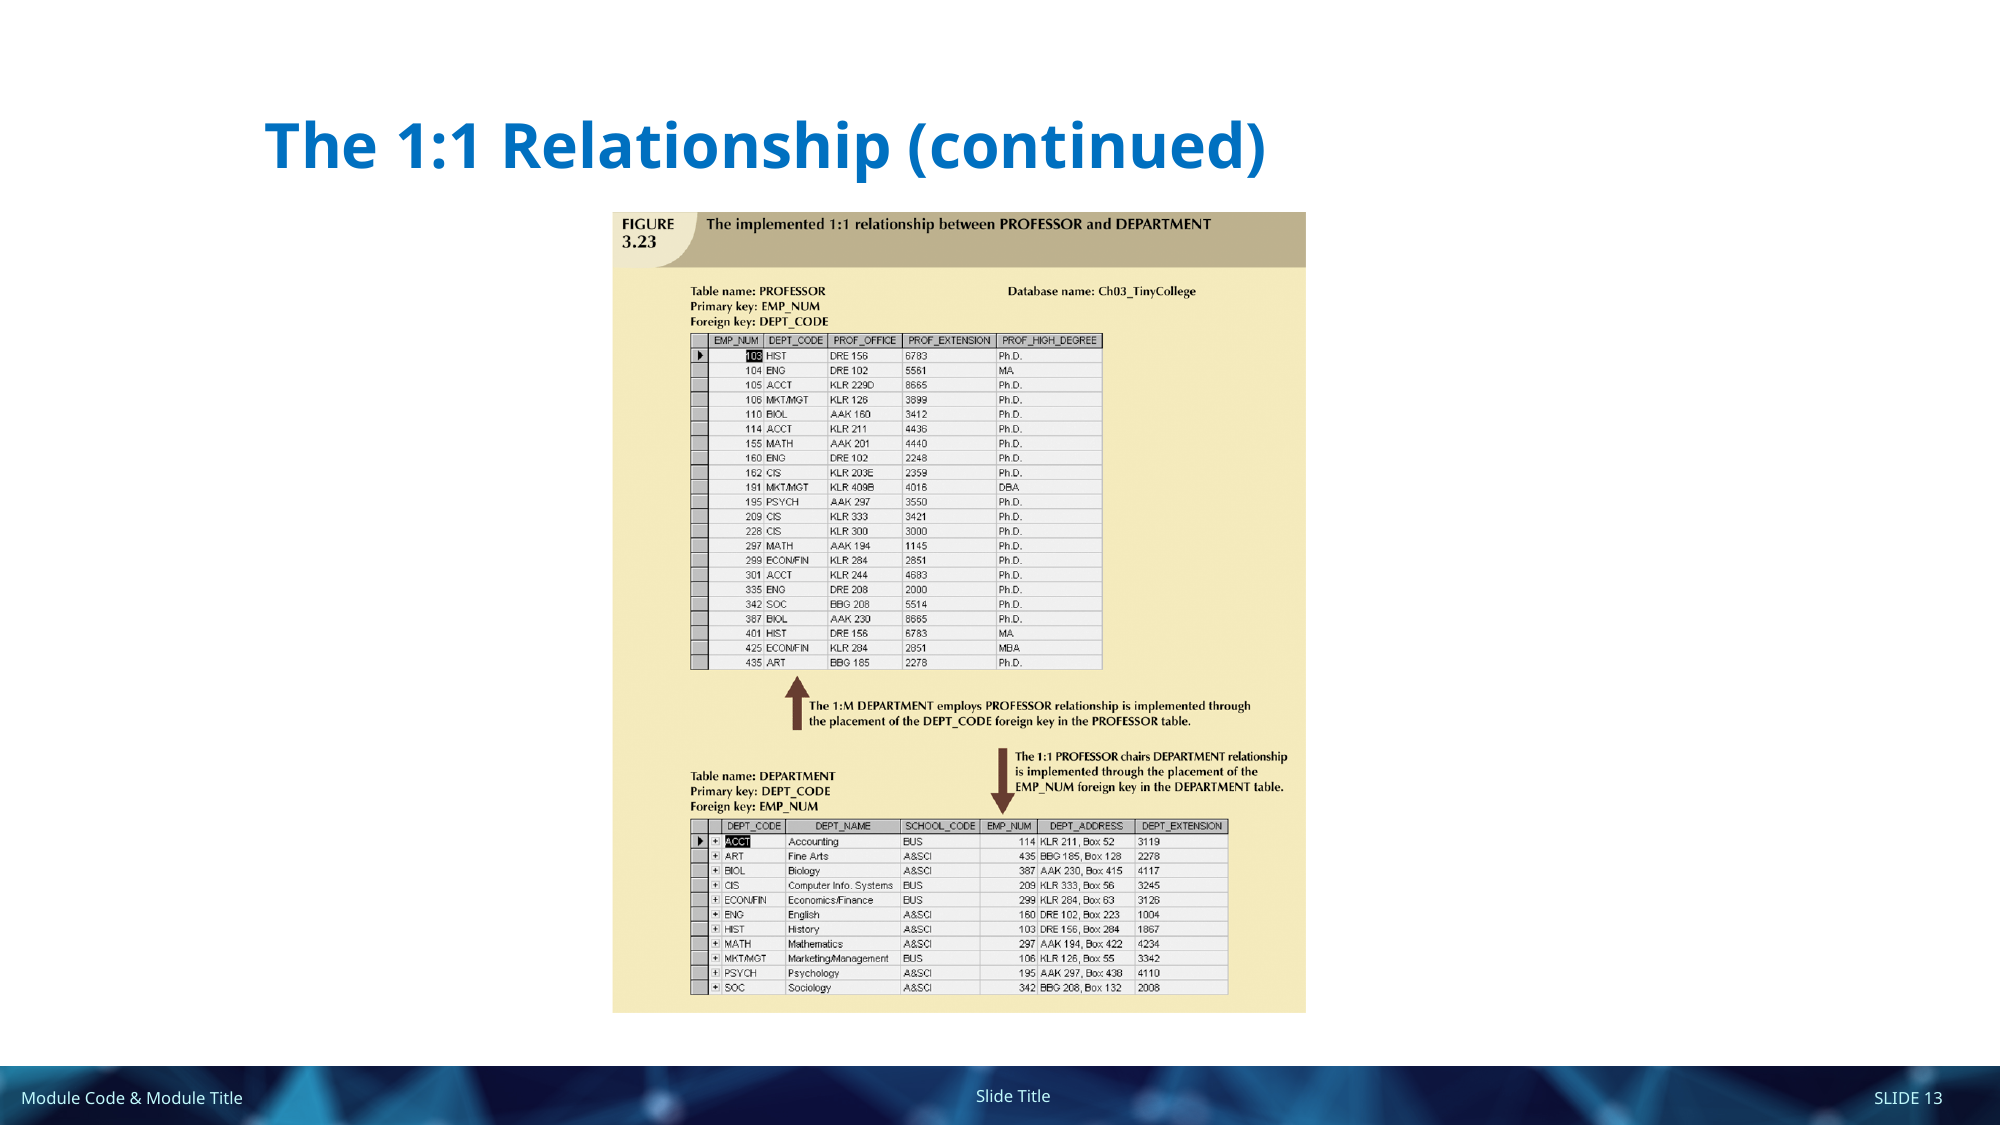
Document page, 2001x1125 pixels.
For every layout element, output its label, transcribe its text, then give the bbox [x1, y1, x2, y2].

picture [612, 212, 1307, 1013]
picture [0, 1066, 2000, 1125]
title The 1:1 Relationship (continued) [249, 50, 1750, 238]
